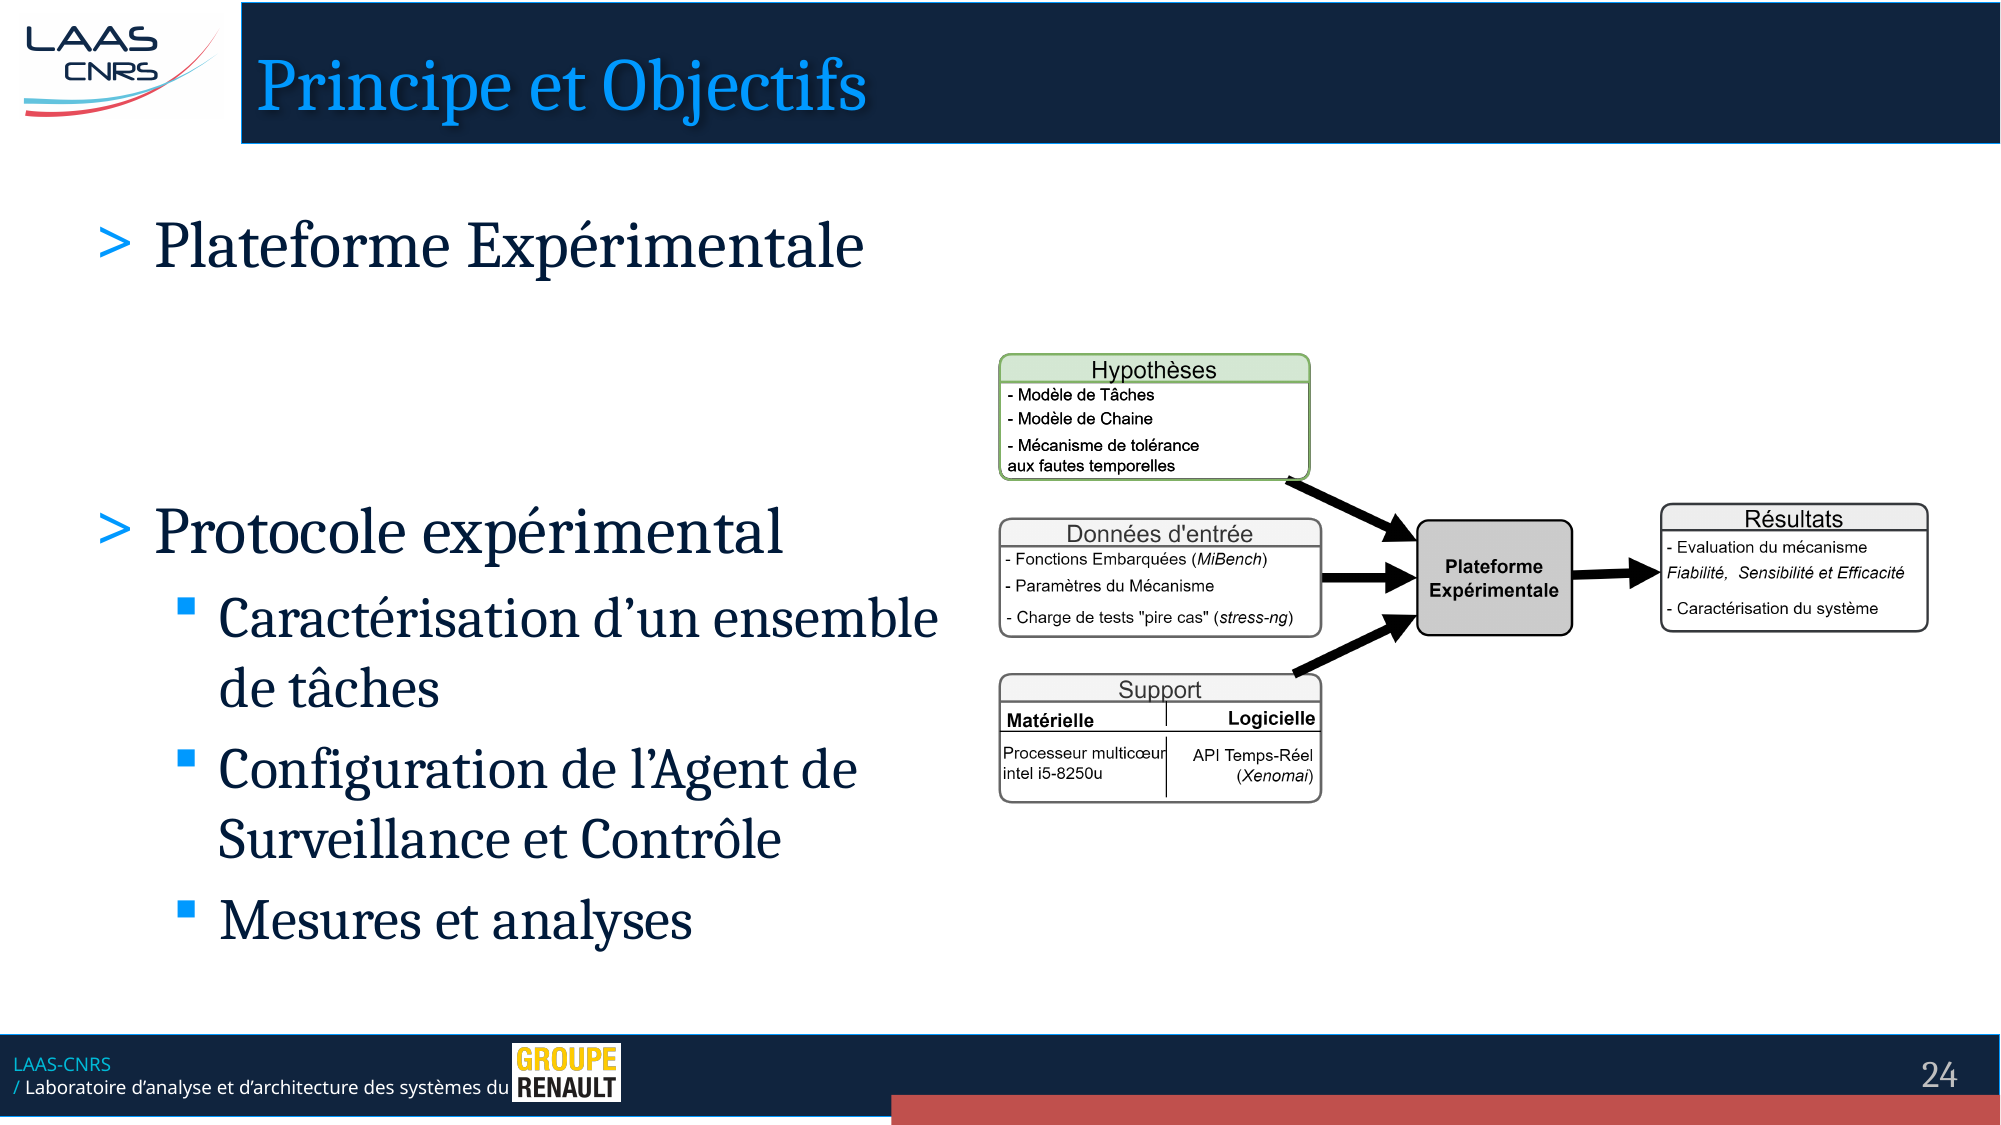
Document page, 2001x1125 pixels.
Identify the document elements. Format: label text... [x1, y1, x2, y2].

picture [17, 12, 226, 120]
picture [517, 1047, 616, 1098]
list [986, 342, 1940, 818]
picture [986, 341, 1323, 494]
title Principe et Objectifs [241, 33, 1634, 127]
list Plateforme Expérimentale Protocole expérimental Caractérisation d’un ensemble de tâches Configuration de l’Agent de Surveillance et Contrôle Mesures et analyses [82, 193, 959, 986]
